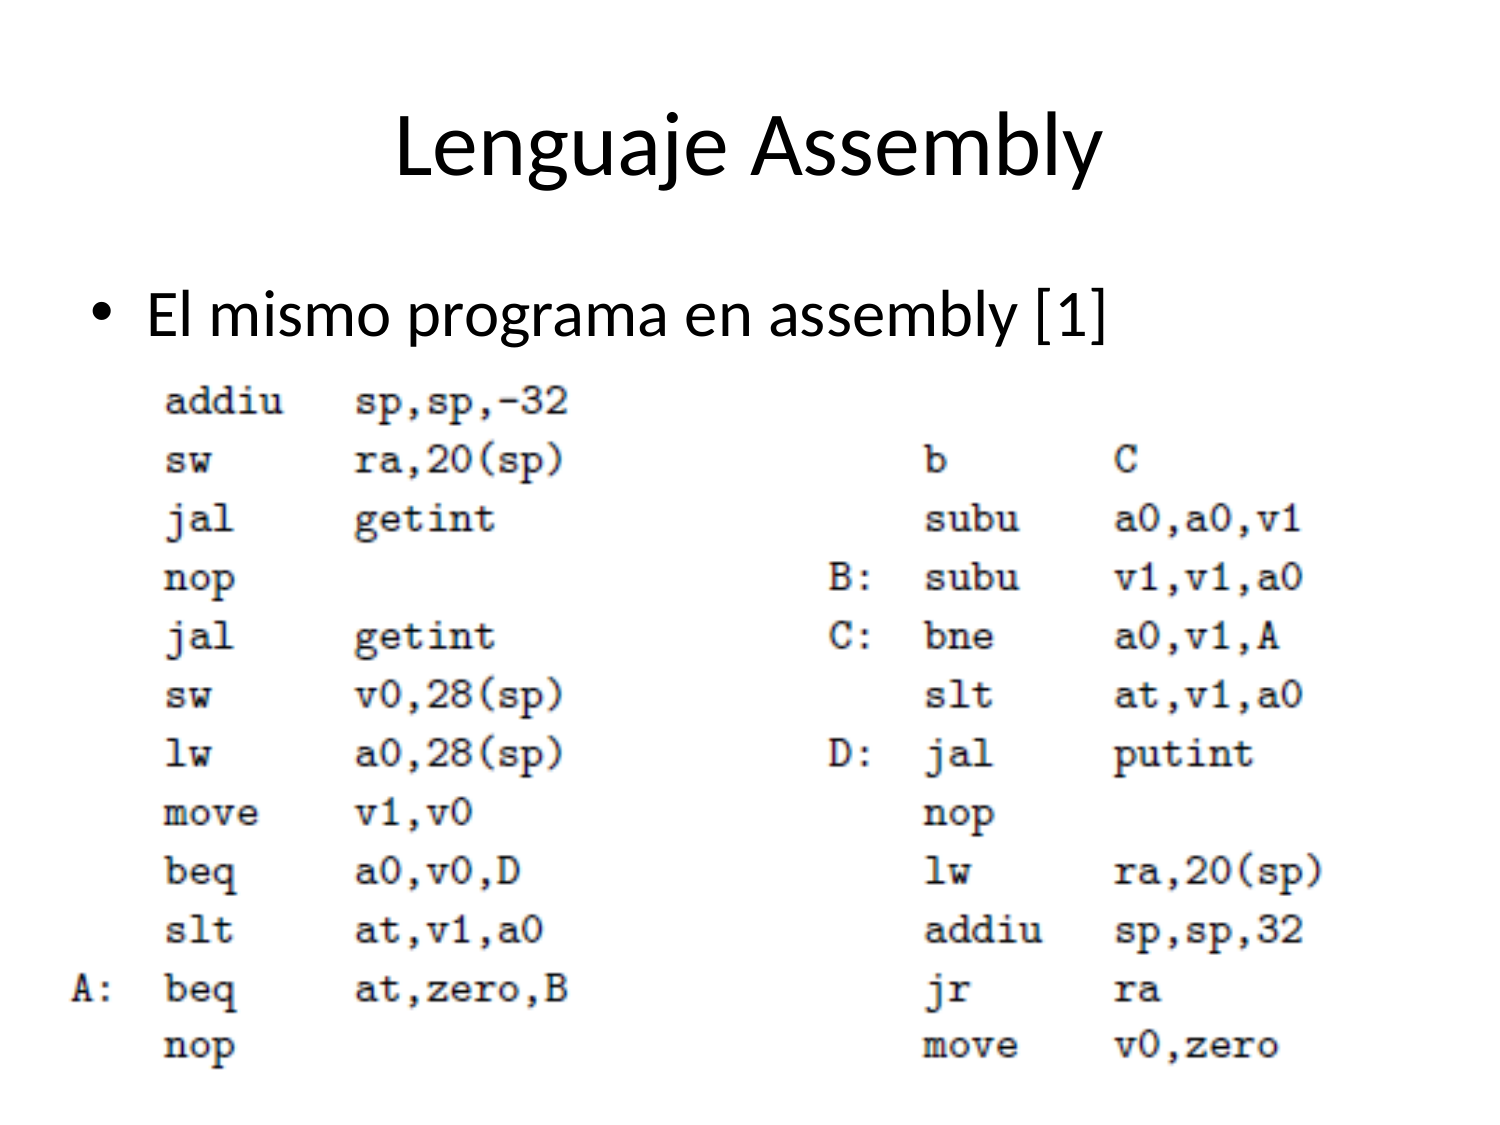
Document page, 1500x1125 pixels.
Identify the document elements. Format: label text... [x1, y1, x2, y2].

title Lenguaje Assembly [75, 45, 1425, 233]
picture [31, 381, 1370, 1103]
list El mismo programa en assembly [1] [75, 262, 1425, 1005]
